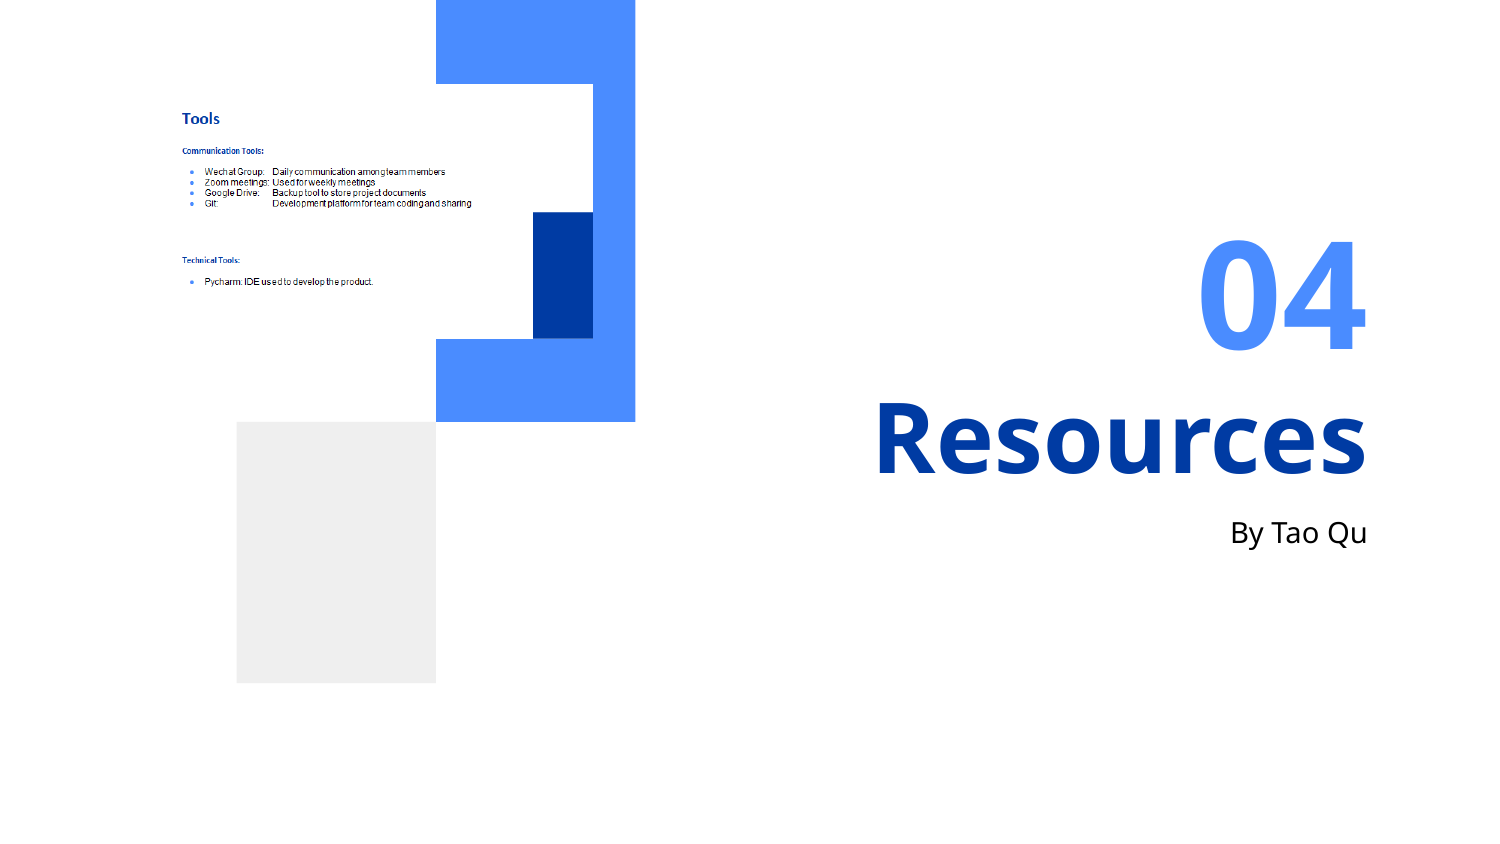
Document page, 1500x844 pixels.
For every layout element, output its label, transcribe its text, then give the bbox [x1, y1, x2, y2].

title 04 [650, 207, 1383, 395]
title Resources [650, 395, 1383, 499]
picture [142, 84, 593, 339]
subtitle By Tao Qu [650, 499, 1383, 611]
